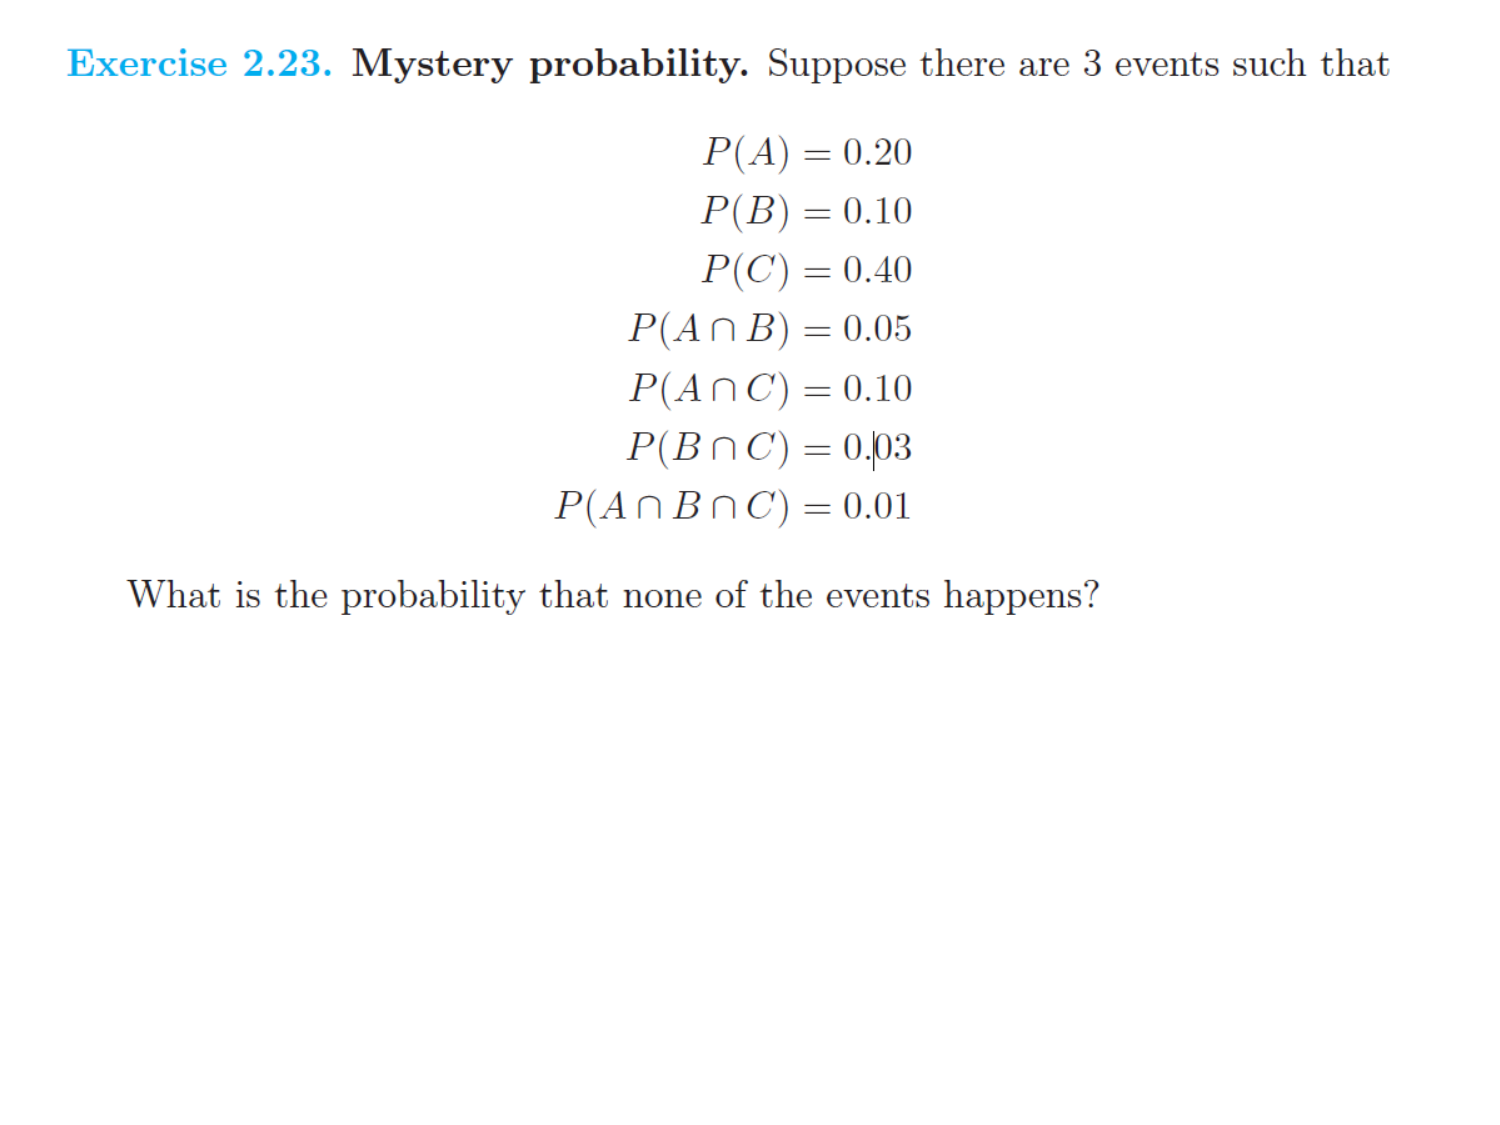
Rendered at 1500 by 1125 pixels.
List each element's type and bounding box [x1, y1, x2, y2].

picture [59, 31, 1421, 620]
